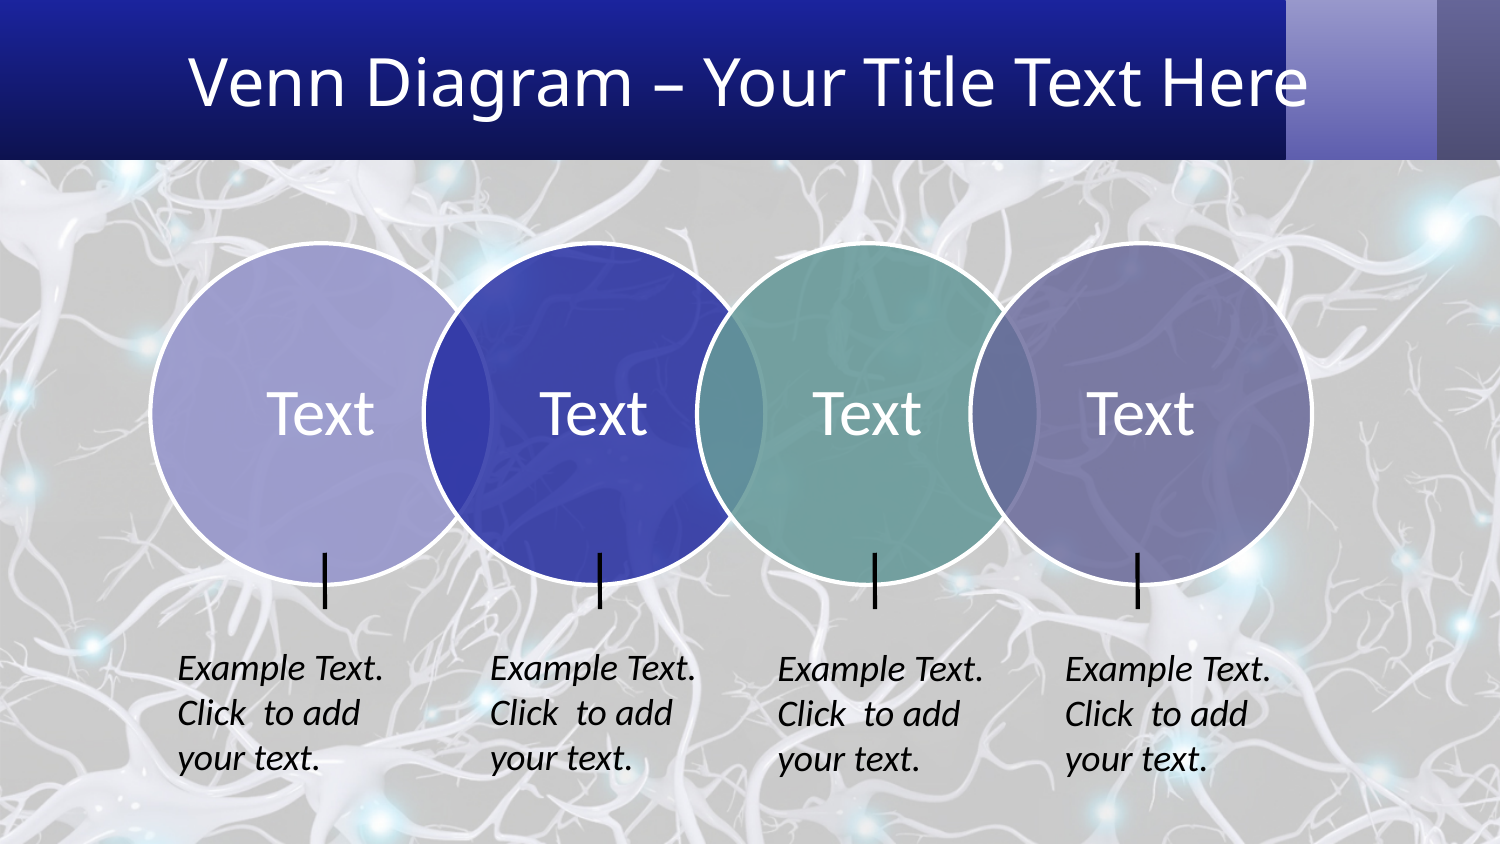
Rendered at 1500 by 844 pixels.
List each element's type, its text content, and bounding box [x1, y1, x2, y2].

picture [0, 159, 1500, 844]
text_box Example Text. Click to add your text. [1050, 636, 1325, 787]
text_box Example Text. Click to add your text. [762, 713, 1038, 787]
text_box Example Text. Click to add your text. [162, 713, 438, 786]
title Venn Diagram – Your Title Text Here [75, 9, 1425, 150]
text_box Example Text. Click to add your text. [474, 713, 750, 786]
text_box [149, 123, 1313, 705]
